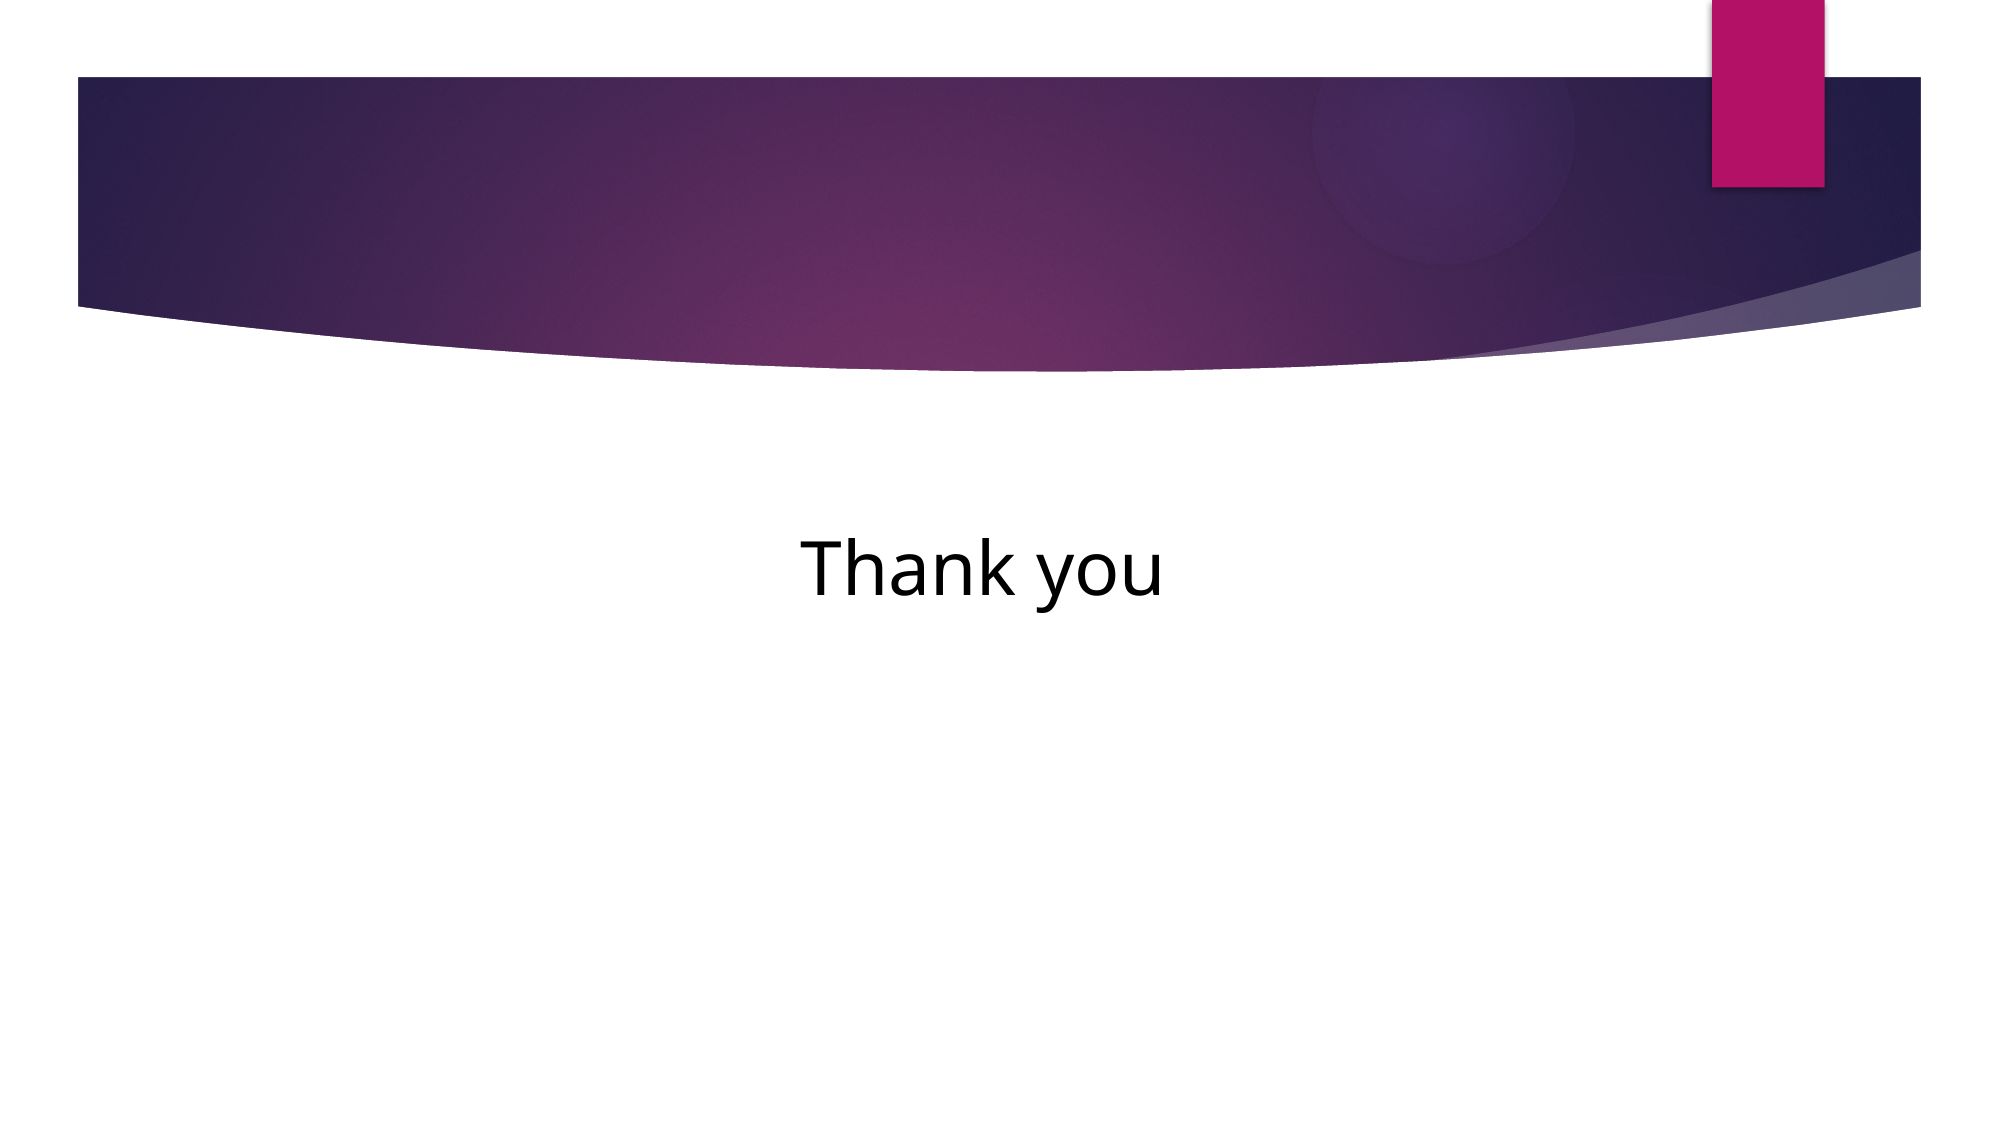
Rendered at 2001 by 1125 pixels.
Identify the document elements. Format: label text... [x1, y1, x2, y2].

title Thank you [185, 444, 1811, 687]
